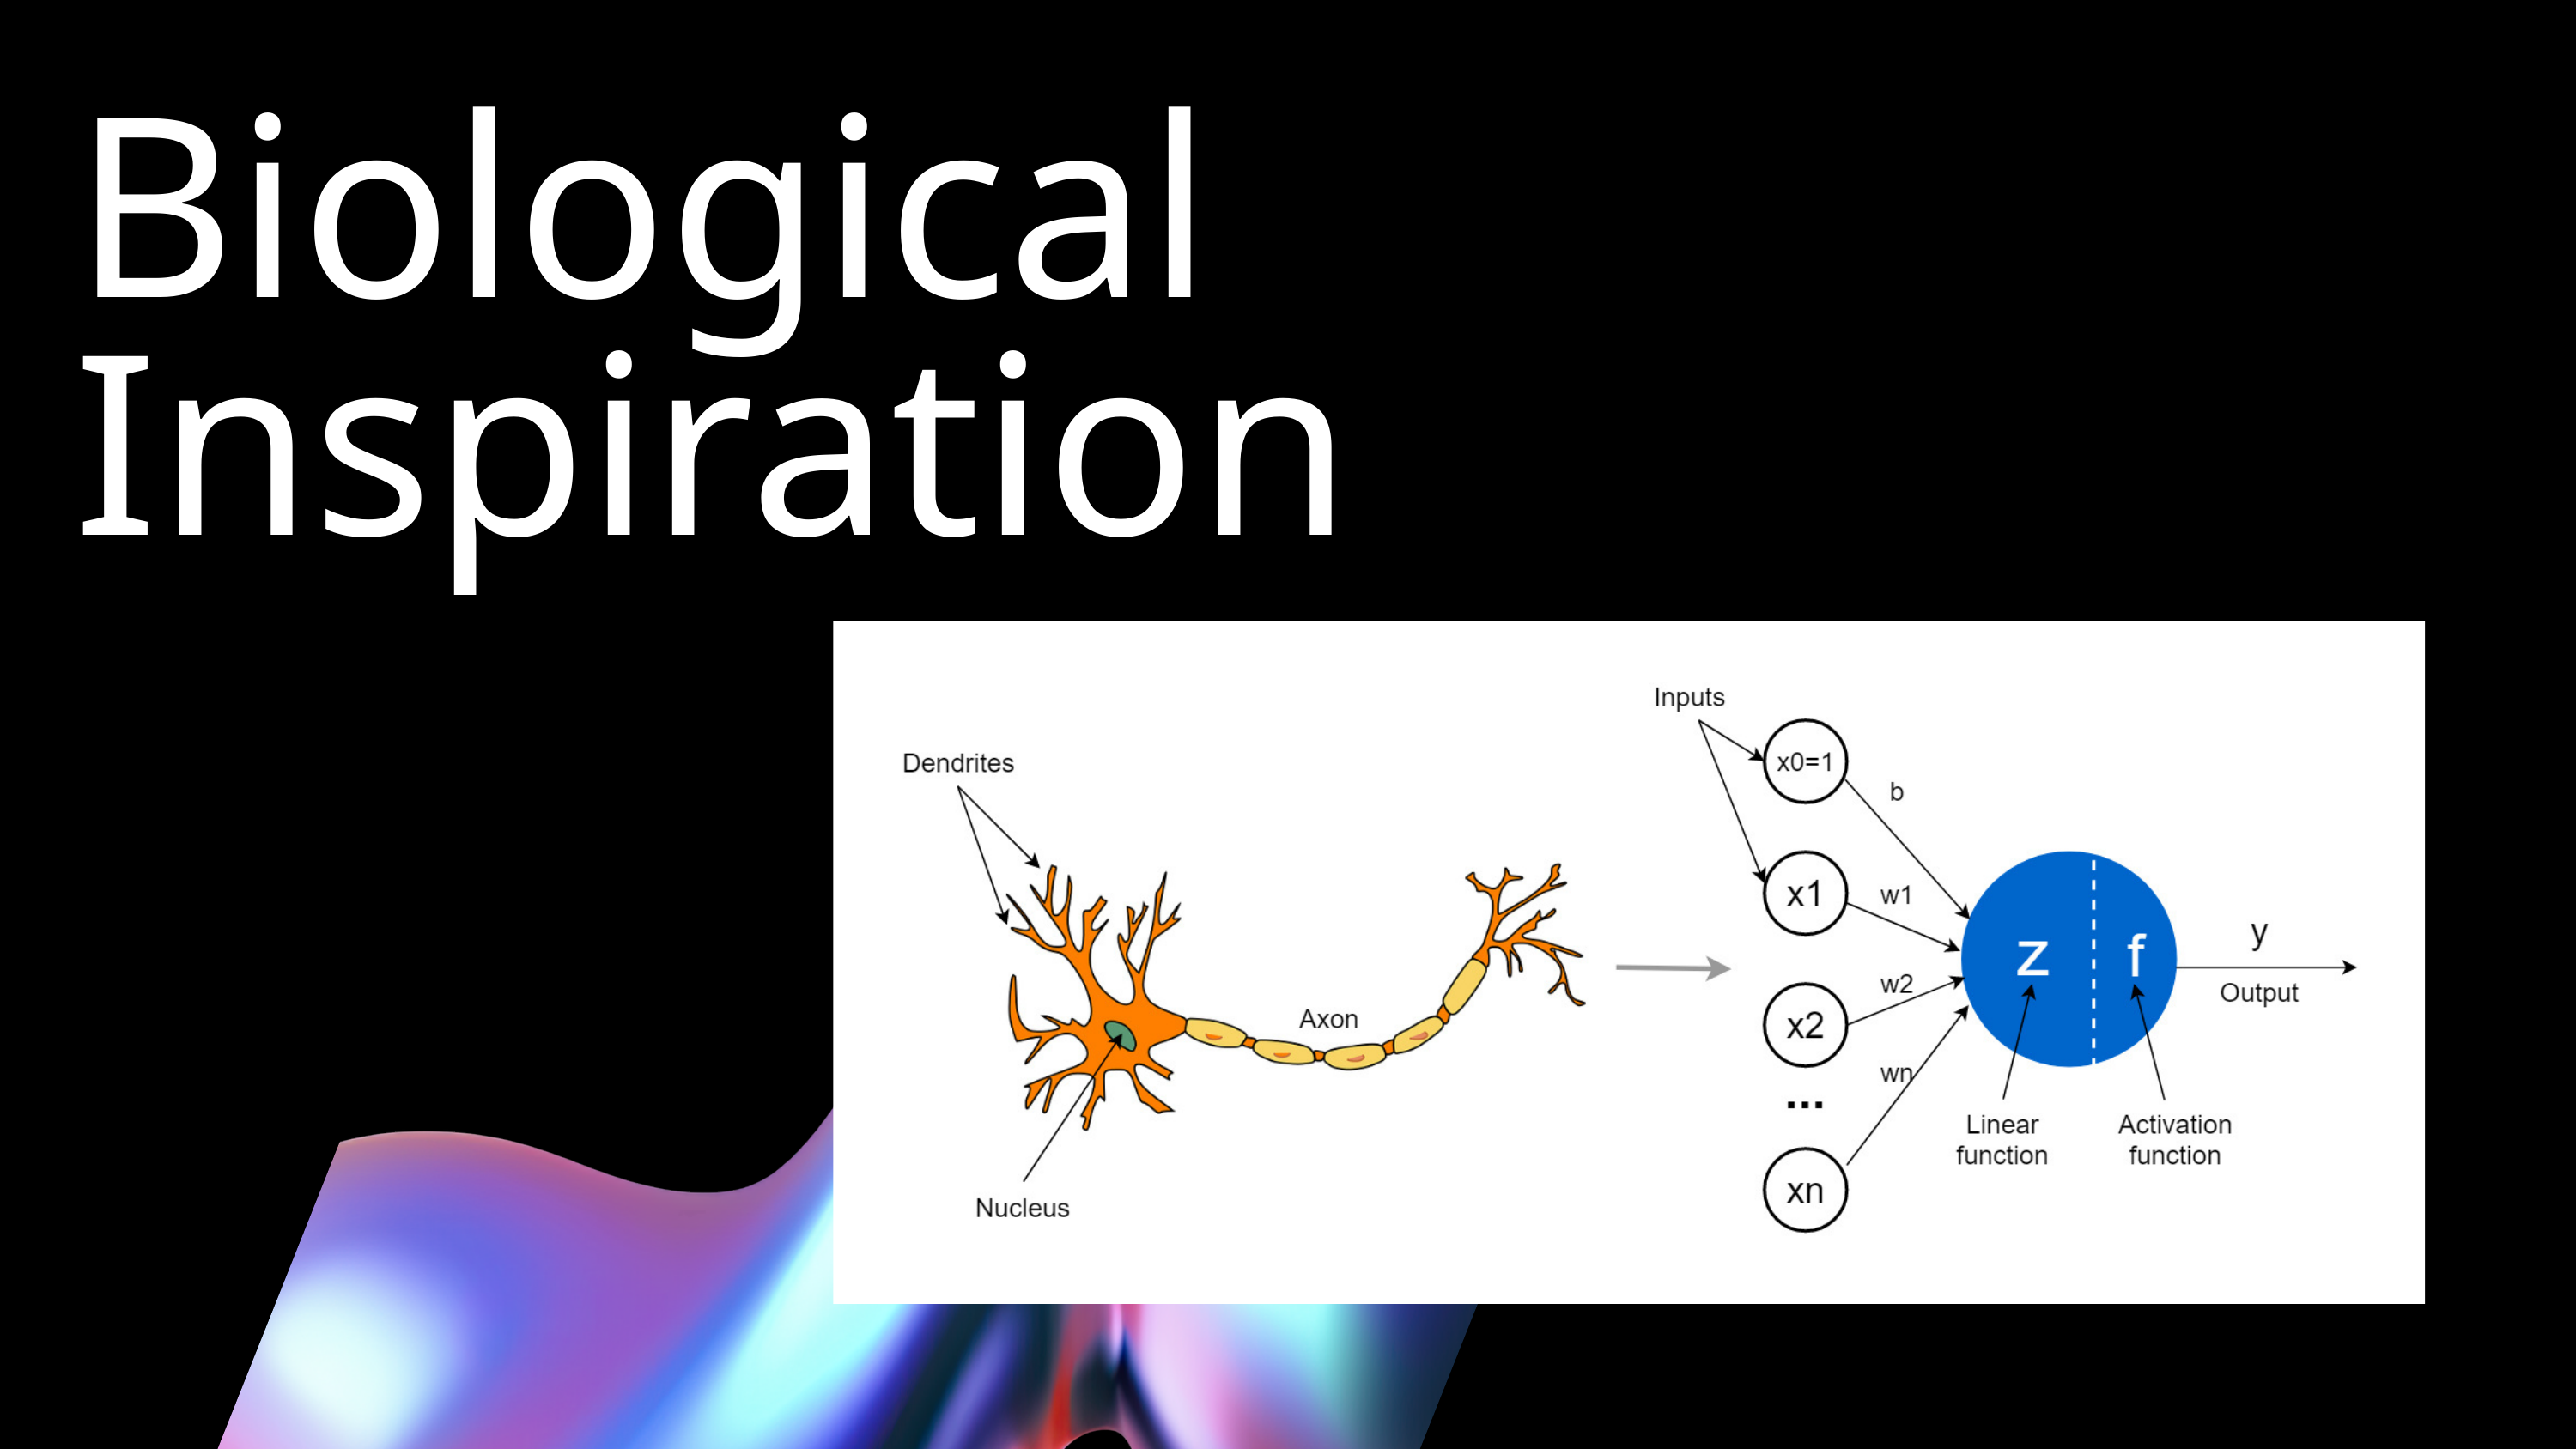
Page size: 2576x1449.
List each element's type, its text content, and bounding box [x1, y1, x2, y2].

text_box [833, 621, 2426, 1304]
text_box Biological Inspiration [73, 109, 1921, 585]
text_box [217, 667, 1478, 1449]
